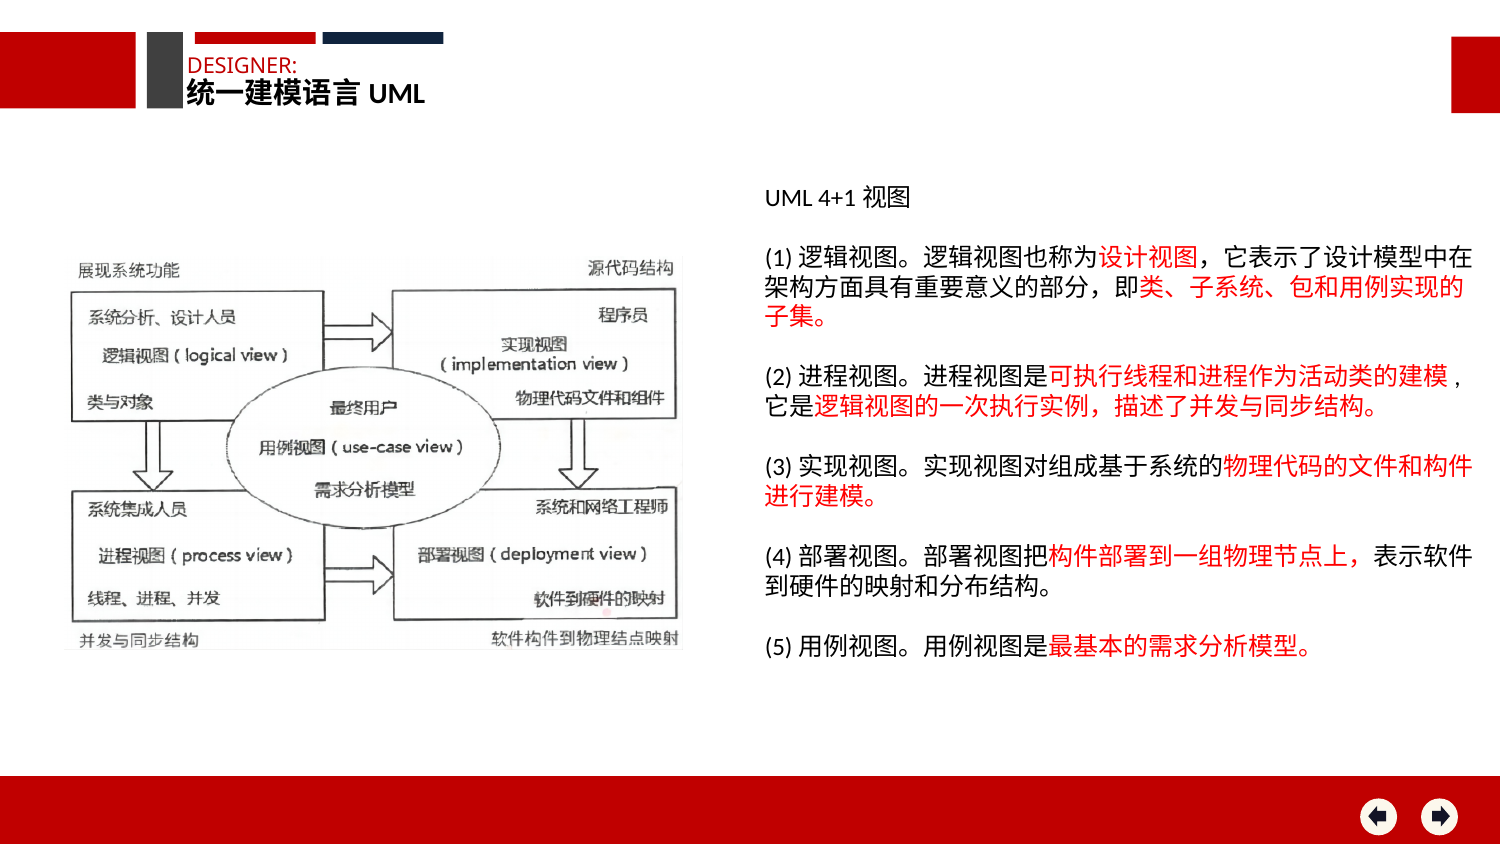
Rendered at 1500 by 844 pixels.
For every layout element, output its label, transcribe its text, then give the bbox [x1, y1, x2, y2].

text_box DESIGNER: [172, 43, 313, 67]
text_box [194, 31, 444, 45]
text_box UML 4+1视图 (1)逻辑视图。逻辑视图也称为设计视图，它表示了设计模型中在架构方面具有重要意义的部分，即类、子系统、包和用例实现的子集。 (2)进程视图。进程视图是可执行线程和进程作为活动类的建模,它是逻辑视图的一次执行实例，描述了并发与同步结构。 (3)实现视图。实现视图对组成基于系统的物理代码的文件和构件进行建模。 (4)部署视图。部署视图把构件部署到一组物理节点上，表示软件到硬件的映射和分布结构。 (5)用例视图。用例视图是最基本的需求分析模型。 [749, 173, 1500, 714]
picture [64, 256, 683, 651]
text_box 统一建模语言UML [171, 67, 672, 118]
